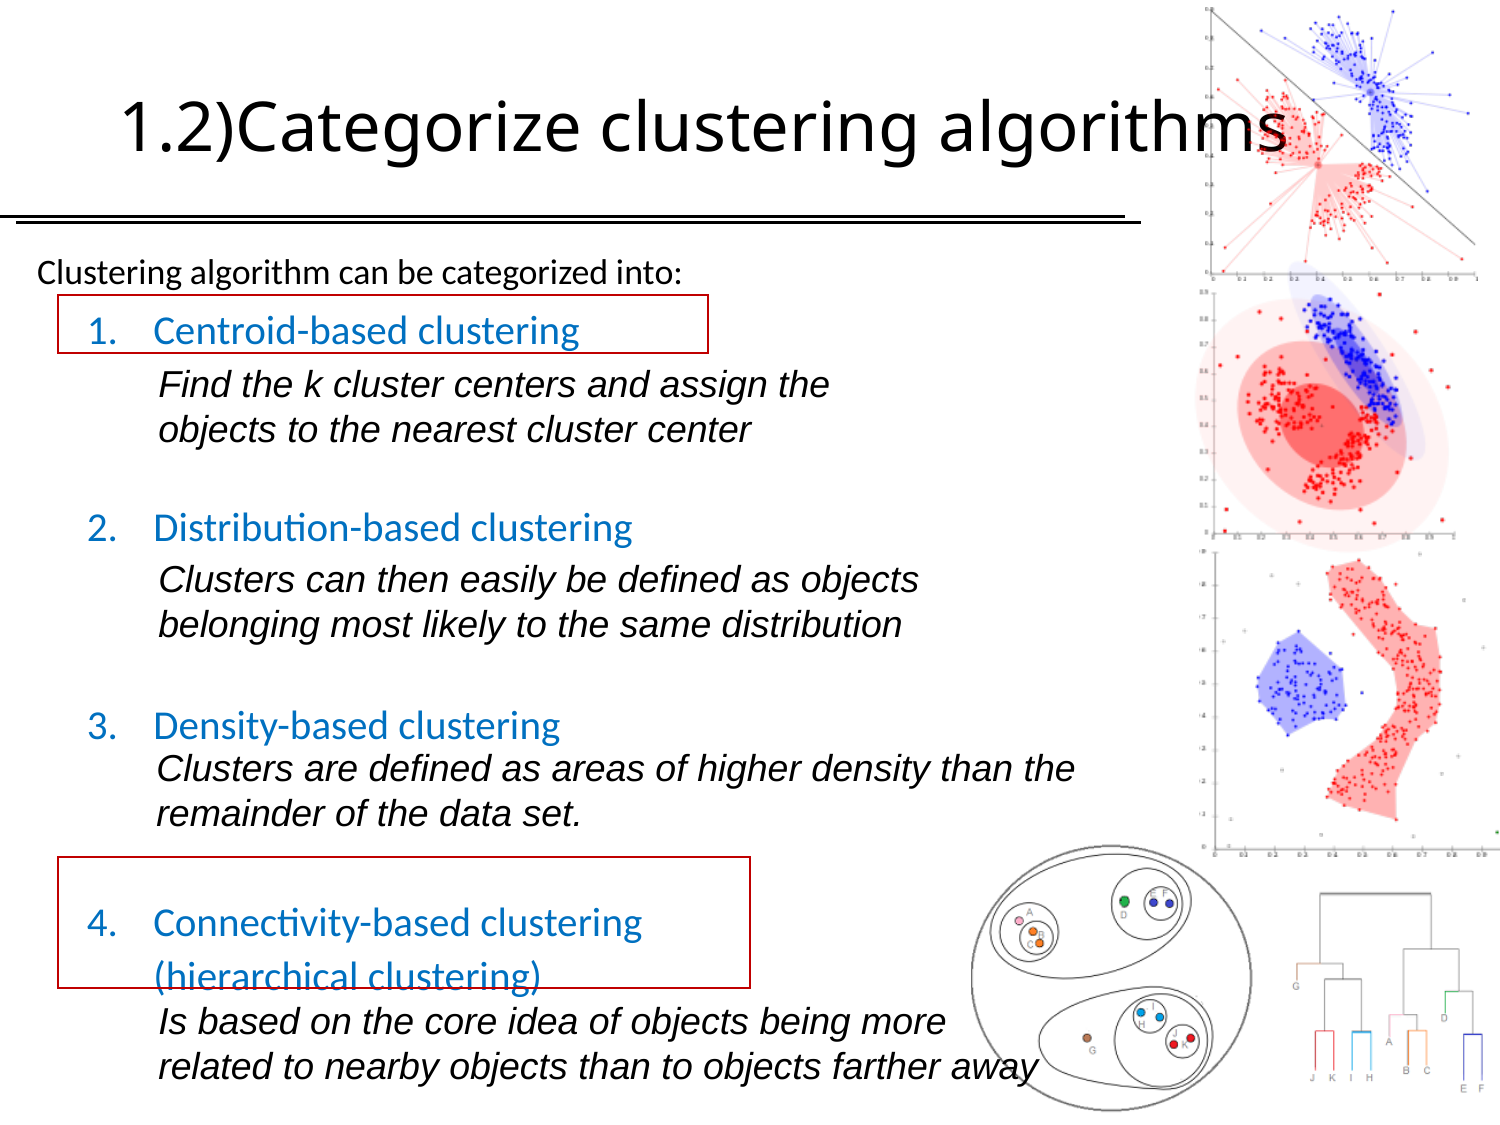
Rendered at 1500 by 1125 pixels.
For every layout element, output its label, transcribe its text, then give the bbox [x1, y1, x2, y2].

title 1.2)Categorize clustering algorithms [103, 59, 1205, 199]
list Clustering algorithm can be categorized into: Centroid-based clustering Distribution-based clustering Density-based clustering Connectivity-based clustering (hierarchical clustering) [22, 246, 1199, 1014]
picture [971, 7, 1500, 1118]
text_box [57, 856, 751, 989]
text_box Is based on the core idea of objects being more related to nearby objects than to objects farther away [143, 989, 971, 1095]
text_box Clusters are defined as areas of higher density than the remainder of the data set. [141, 736, 1118, 842]
text_box Clusters can then easily be defined as objects belonging most likely to the same distribution [143, 547, 943, 653]
text_box Find the k cluster centers and assign the objects to the nearest cluster center [143, 352, 894, 458]
text_box [57, 294, 709, 354]
